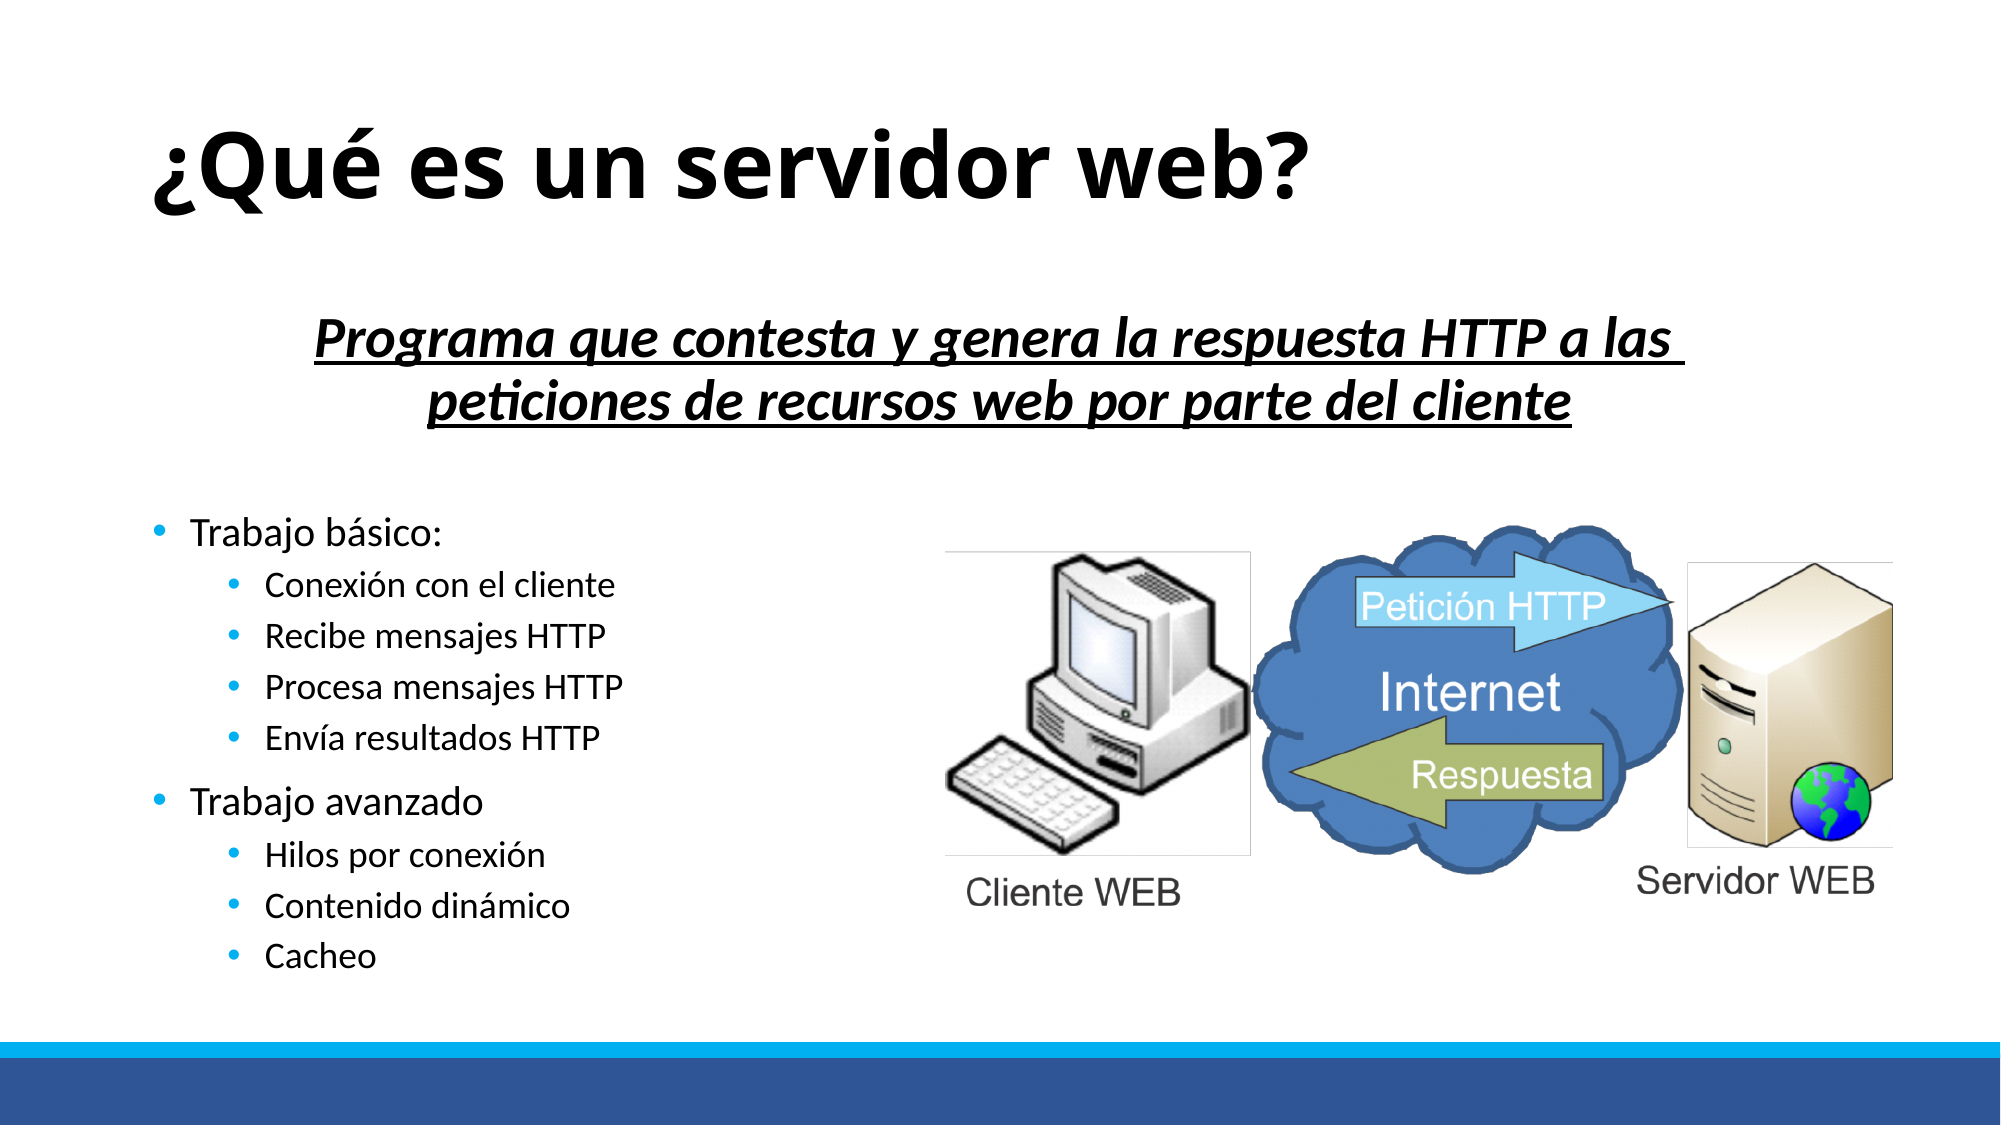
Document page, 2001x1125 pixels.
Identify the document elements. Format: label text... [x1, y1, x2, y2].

picture [945, 525, 1893, 906]
title ¿Qué es un servidor web? [137, 59, 1863, 278]
list Programa que contesta y genera la respuesta HTTP a las peticiones de recursos web por parte del cliente Trabajo básico: Conexión con el cliente Recibe mensajes HTTP Procesa mensajes HTTP Envía resultados HTTP Trabajo avanzado Hilos por conexión Contenido dinámico Cacheo [137, 299, 1863, 1014]
